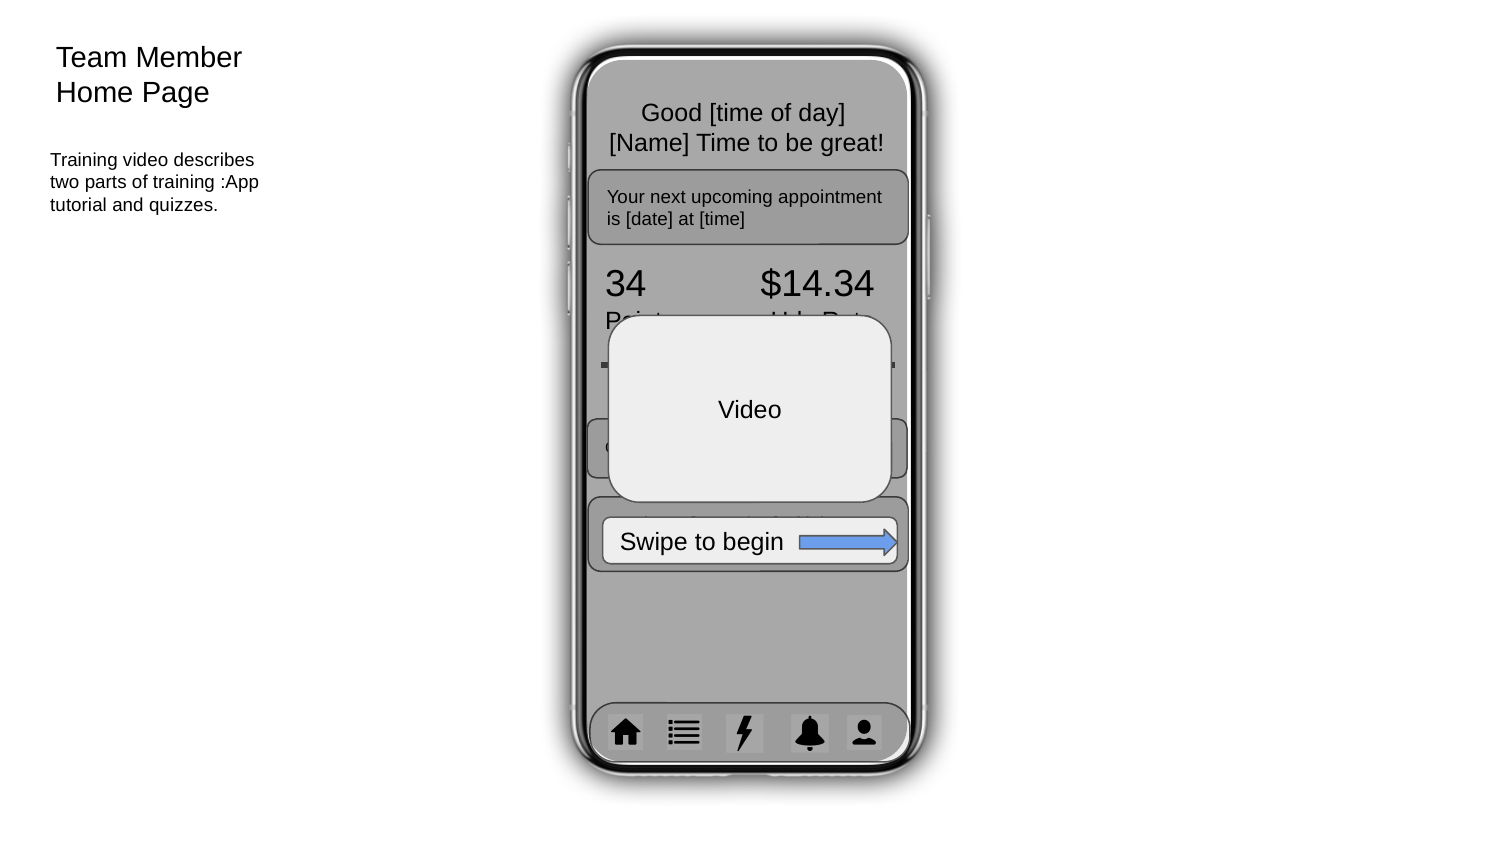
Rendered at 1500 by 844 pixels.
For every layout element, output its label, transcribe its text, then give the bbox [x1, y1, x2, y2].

text_box Team Member Home Page [40, 23, 290, 114]
text_box Training video describes two parts of training :App tutorial and quizzes. [35, 132, 290, 232]
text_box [589, 702, 911, 763]
picture [537, 13, 963, 808]
